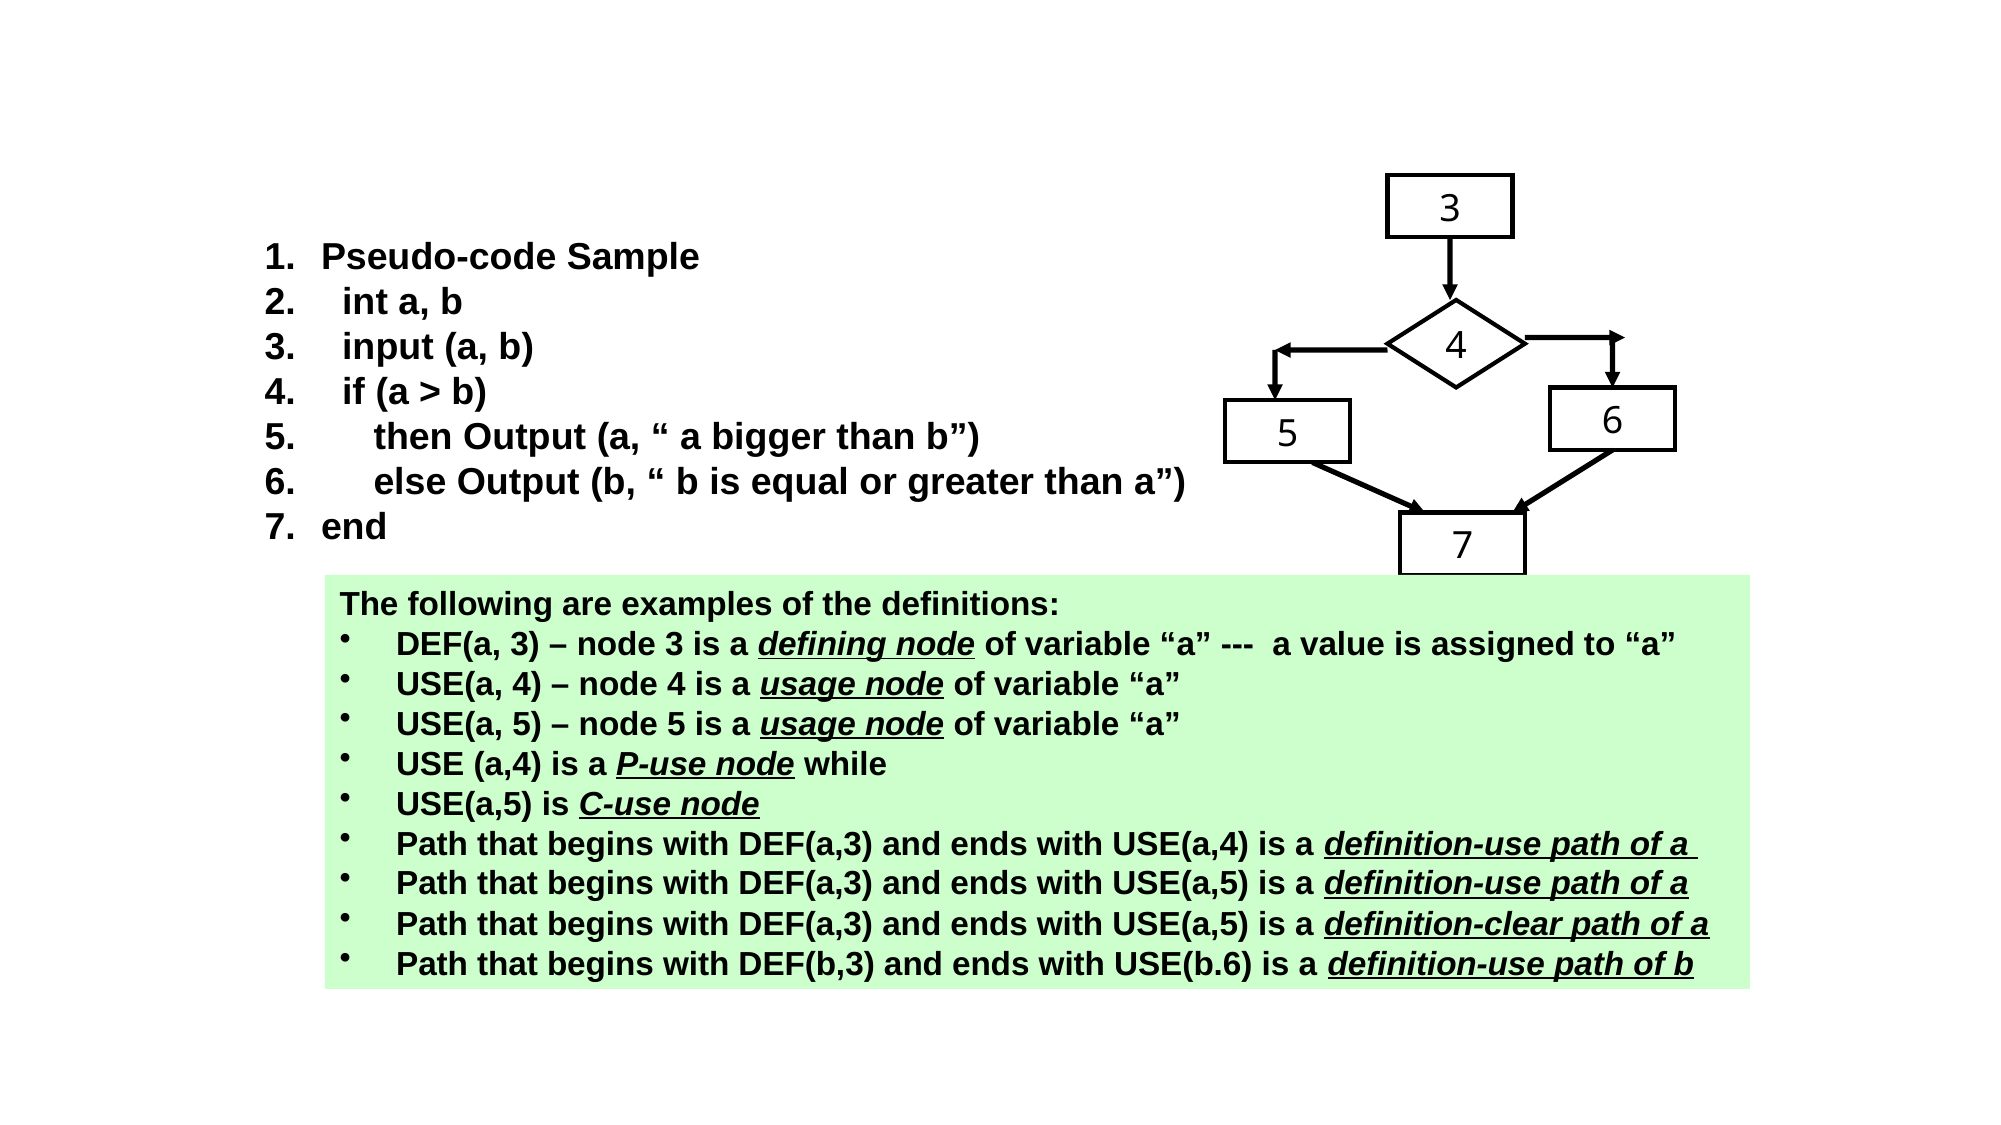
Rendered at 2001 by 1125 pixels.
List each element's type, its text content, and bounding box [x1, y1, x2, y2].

text_box [1312, 462, 1426, 514]
text_box [1275, 343, 1388, 357]
text_box [1606, 344, 1619, 388]
text_box [1512, 449, 1613, 513]
text_box The following are examples of the definitions: DEF(a, 3) – node 3 is a defining node of variable “a” --- a value is assigned to “a” USE(a, 4) – node 4 is a usage node of variable “a” USE(a, 5) – node 5 is a usage node of variable “a” USE (a,4) is a P-use node while USE(a,5) is C-use node Path that begins with DEF(a,3) and ends with USE(a,4) is a definition-use path of a Path that begins with DEF(a,3) and ends with USE(a,5) is a definition-use path of a Path that begins with DEF(a,3) and ends with USE(a,5) is a definition-clear path of a Path that begins with DEF(b,3) and ends with USE(b.6) is a definition-use path of b [324, 574, 1750, 989]
text_box [1268, 349, 1282, 400]
text_box 5 [1224, 399, 1350, 463]
text_box 6 [1550, 387, 1675, 450]
text_box 3 [1387, 174, 1513, 238]
text_box Pseudo-code Sample int a, b input (a, b) if (a > b) then Output (a, “ a bigger than b”) else Output (b, “ b is equal or greater than a”) end [249, 224, 1213, 555]
text_box 4 [1387, 299, 1525, 388]
text_box [1524, 331, 1625, 344]
text_box [1443, 237, 1457, 300]
text_box 7 [1400, 512, 1525, 574]
